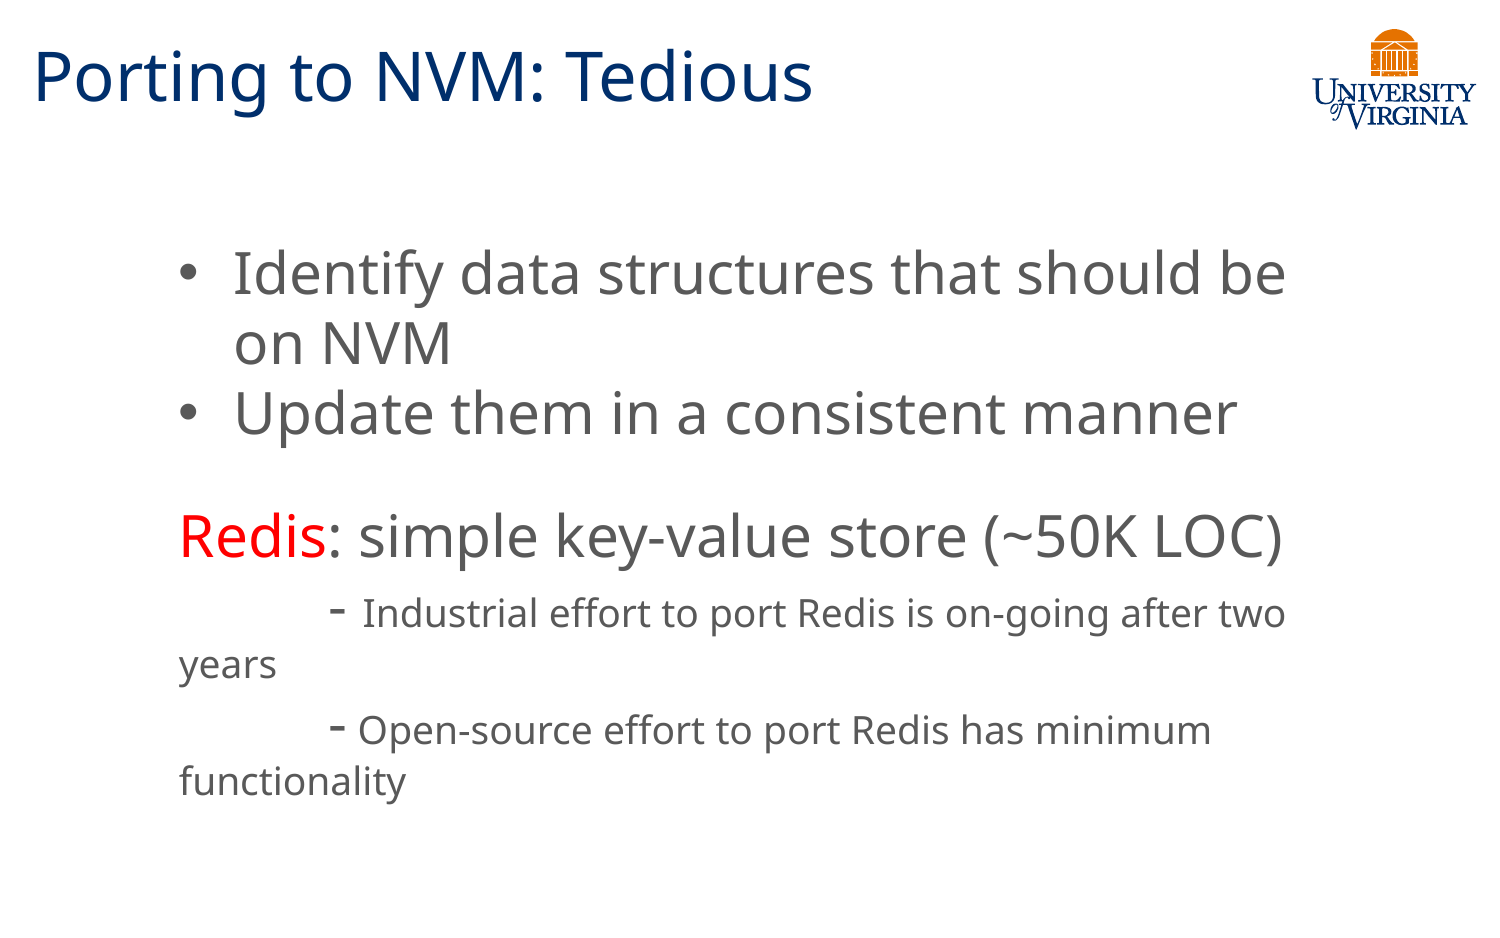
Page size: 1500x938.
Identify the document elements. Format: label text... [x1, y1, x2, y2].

title Porting to NVM: Tedious [17, 14, 1297, 145]
text_box Identify data structures that should be on NVM Update them in a consistent manner Redis: simple key-value store (~50K LOC) - Industrial effort to port Redis is on-going after two years - Open-source effort to port Redis has minimum functionality [163, 228, 1336, 811]
